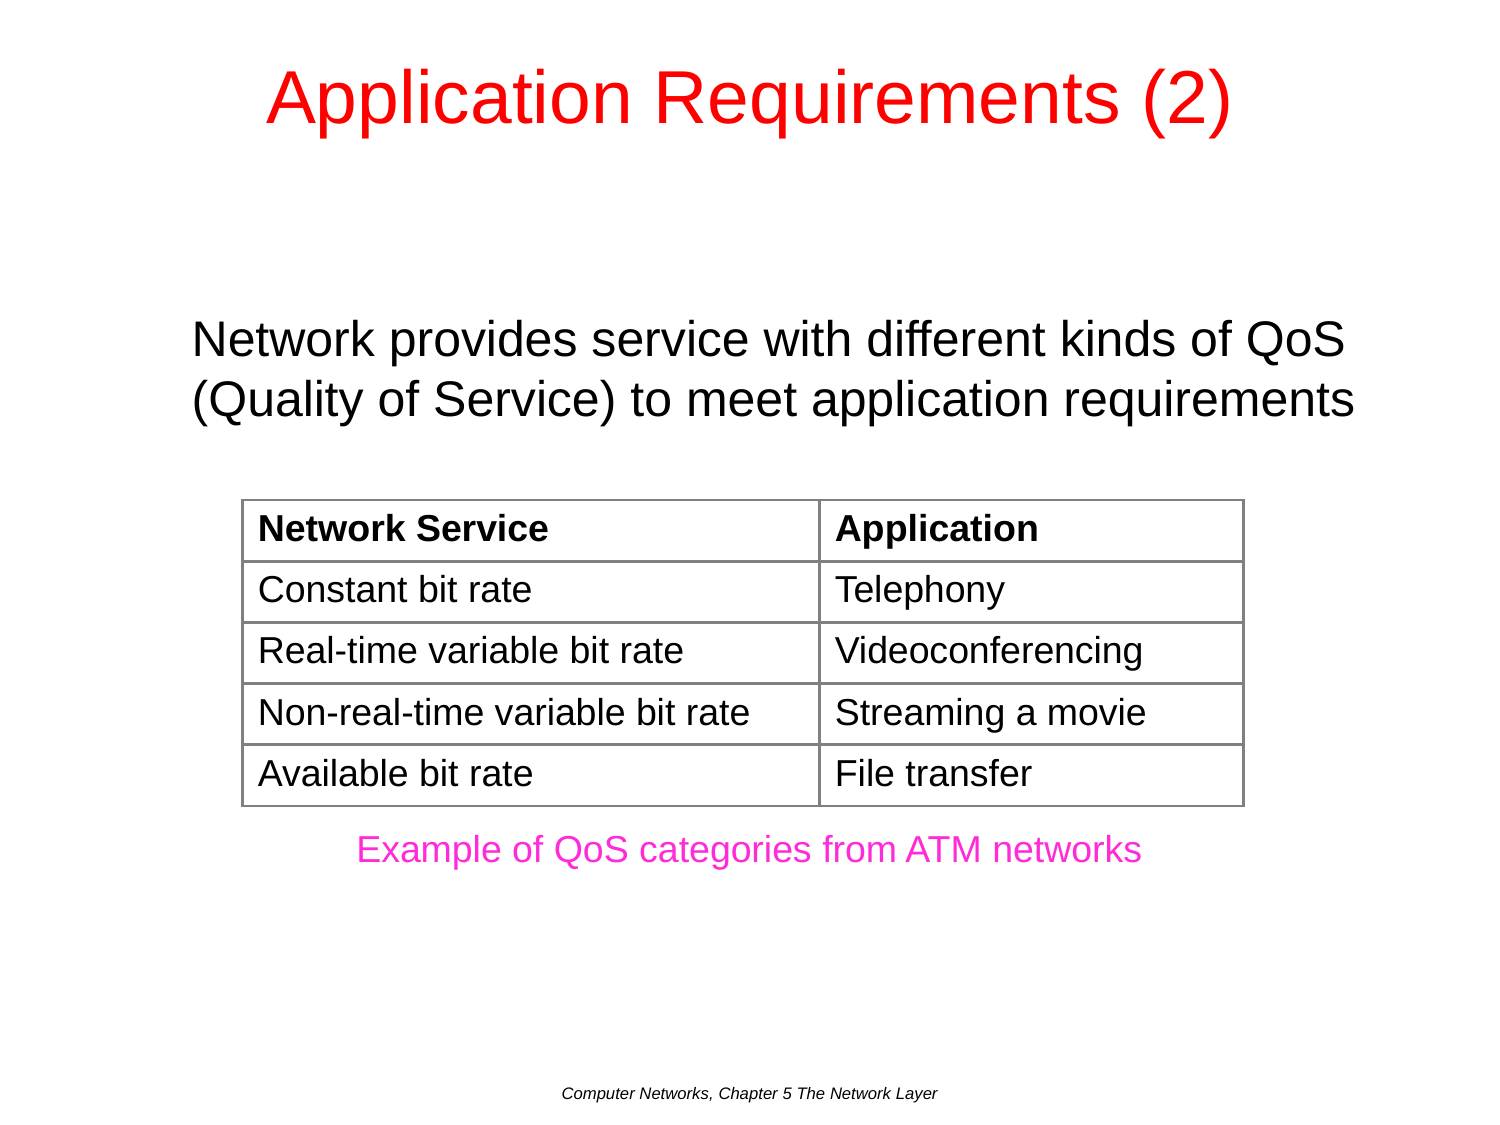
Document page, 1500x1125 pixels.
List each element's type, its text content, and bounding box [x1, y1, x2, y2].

table_cell Real-time variable bit rate [244, 624, 818, 682]
list Network provides service with different kinds of QoS (Quality of Service) to meet application requirements [176, 299, 1377, 959]
table_header Network Service [244, 501, 818, 560]
table_header Application [821, 501, 1242, 560]
table_cell Constant bit rate [244, 563, 818, 621]
table_cell Streaming a movie [821, 685, 1242, 743]
table_cell Available bit rate [244, 746, 818, 805]
text_box Example of QoS categories from ATM networks [343, 825, 1155, 871]
table_cell Telephony [821, 563, 1242, 621]
footer Computer Networks, Chapter 5 The Network Layer [0, 1074, 1500, 1125]
title Application Requirements (2) [0, 0, 1500, 188]
table_cell Videoconferencing [821, 624, 1242, 682]
table_cell Non-real-time variable bit rate [244, 685, 818, 743]
table_cell File transfer [821, 746, 1242, 805]
